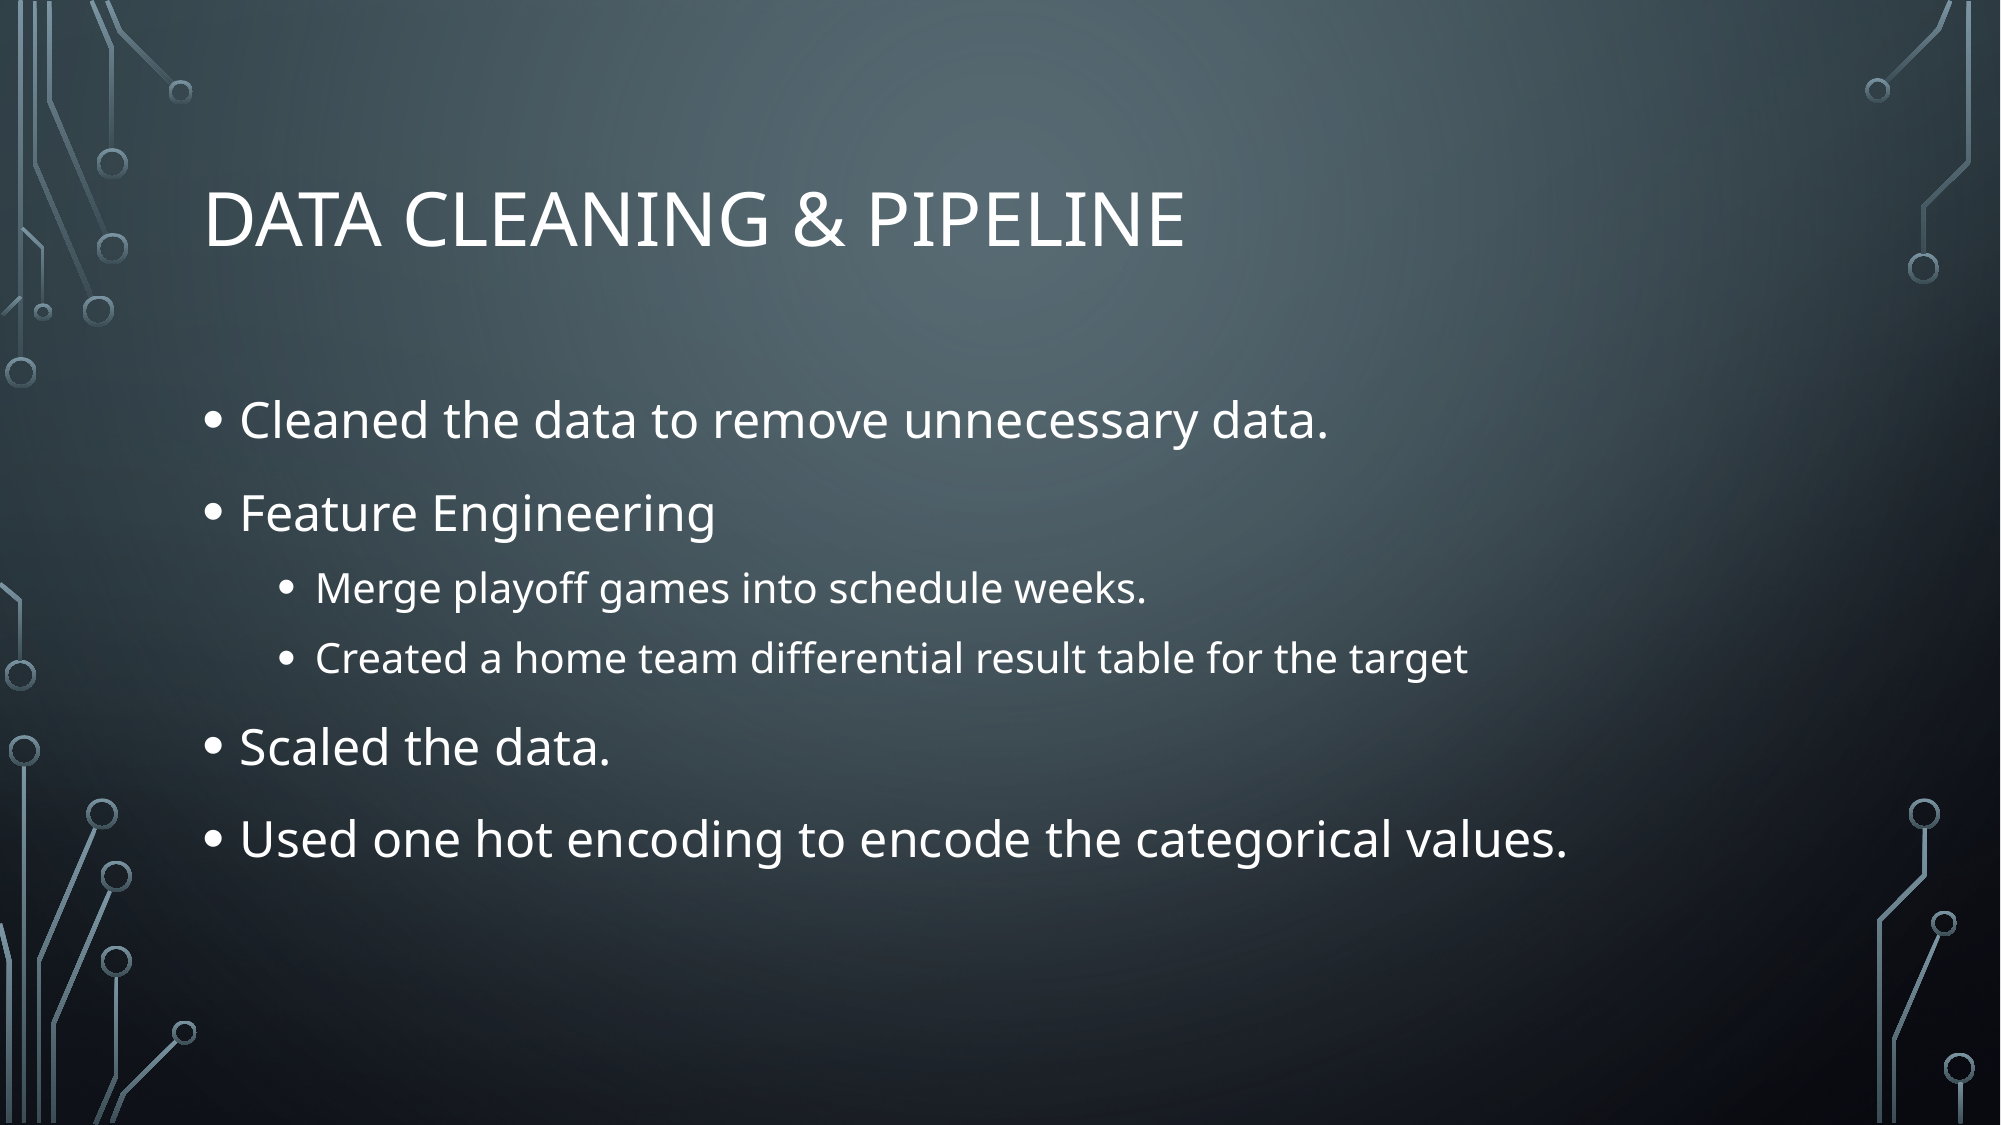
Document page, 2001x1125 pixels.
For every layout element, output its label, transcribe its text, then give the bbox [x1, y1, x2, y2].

title Data cleaning & Pipeline [187, 101, 1813, 344]
list Cleaned the data to remove unnecessary data. Feature Engineering Merge playoff games into schedule weeks. Created a home team differential result table for the target Scaled the data. Used one hot encoding to encode the categorical values. [187, 369, 1813, 950]
